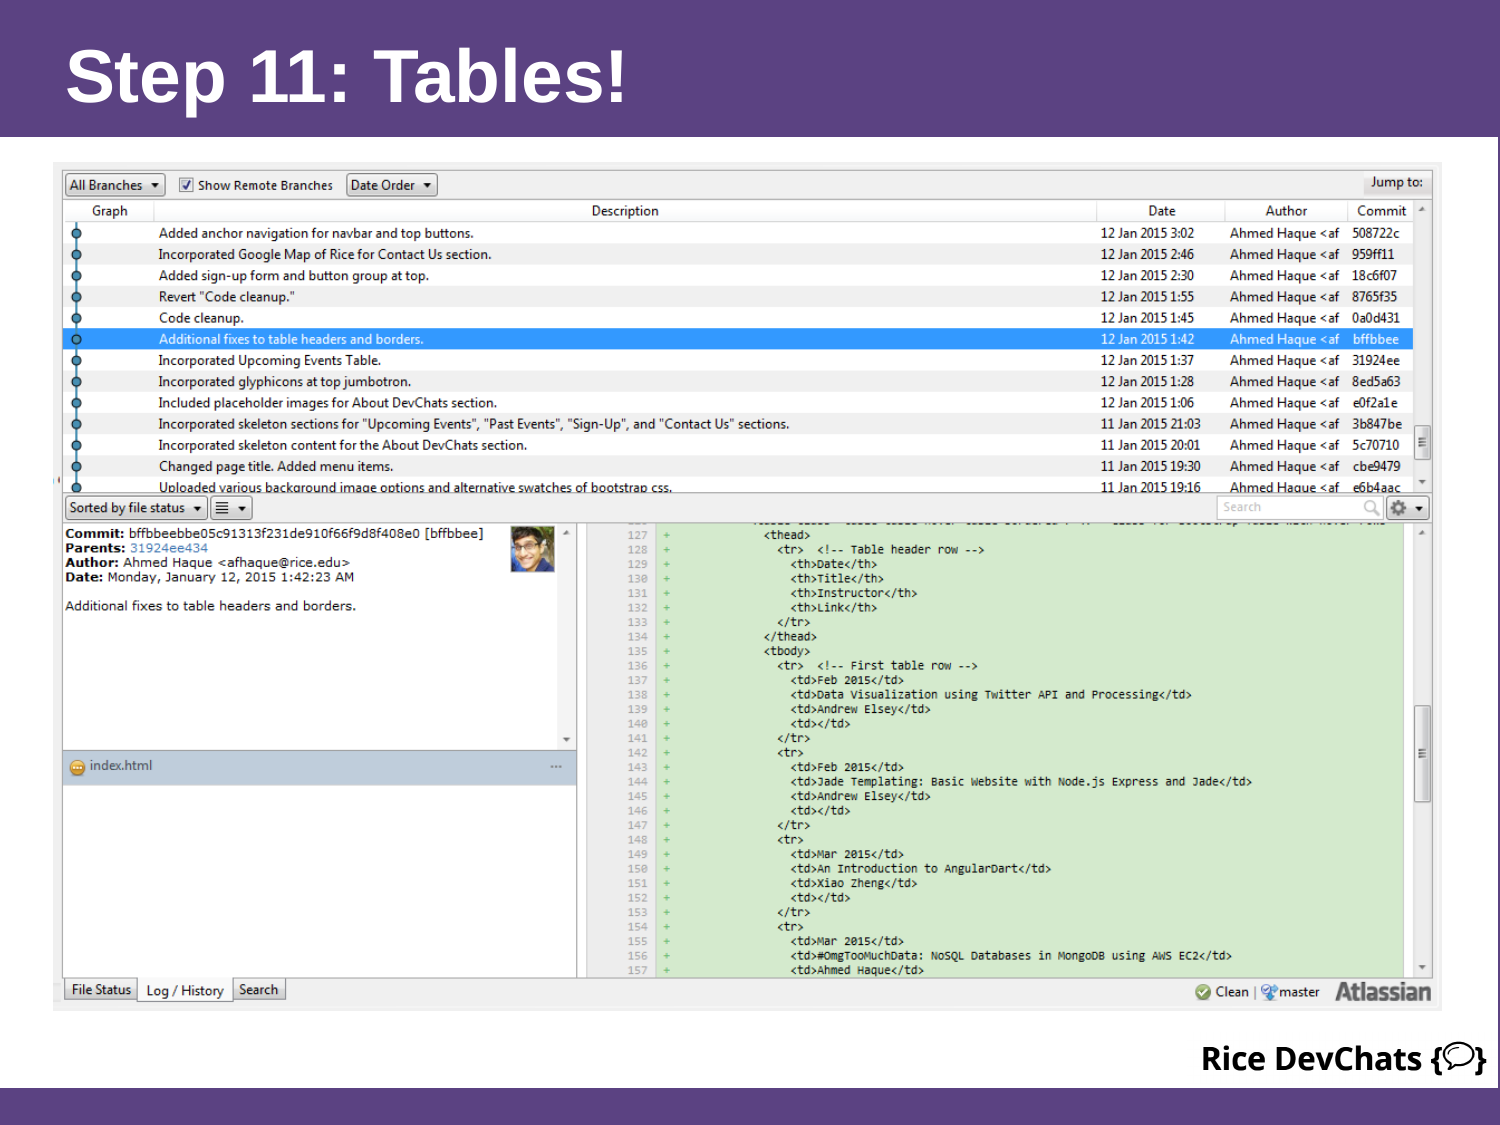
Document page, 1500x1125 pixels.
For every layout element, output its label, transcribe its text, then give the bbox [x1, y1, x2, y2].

title Step 11: Tables! [50, 20, 1400, 125]
picture [1187, 1032, 1498, 1084]
text_box [0, 135, 1500, 1090]
picture [53, 162, 1442, 1011]
